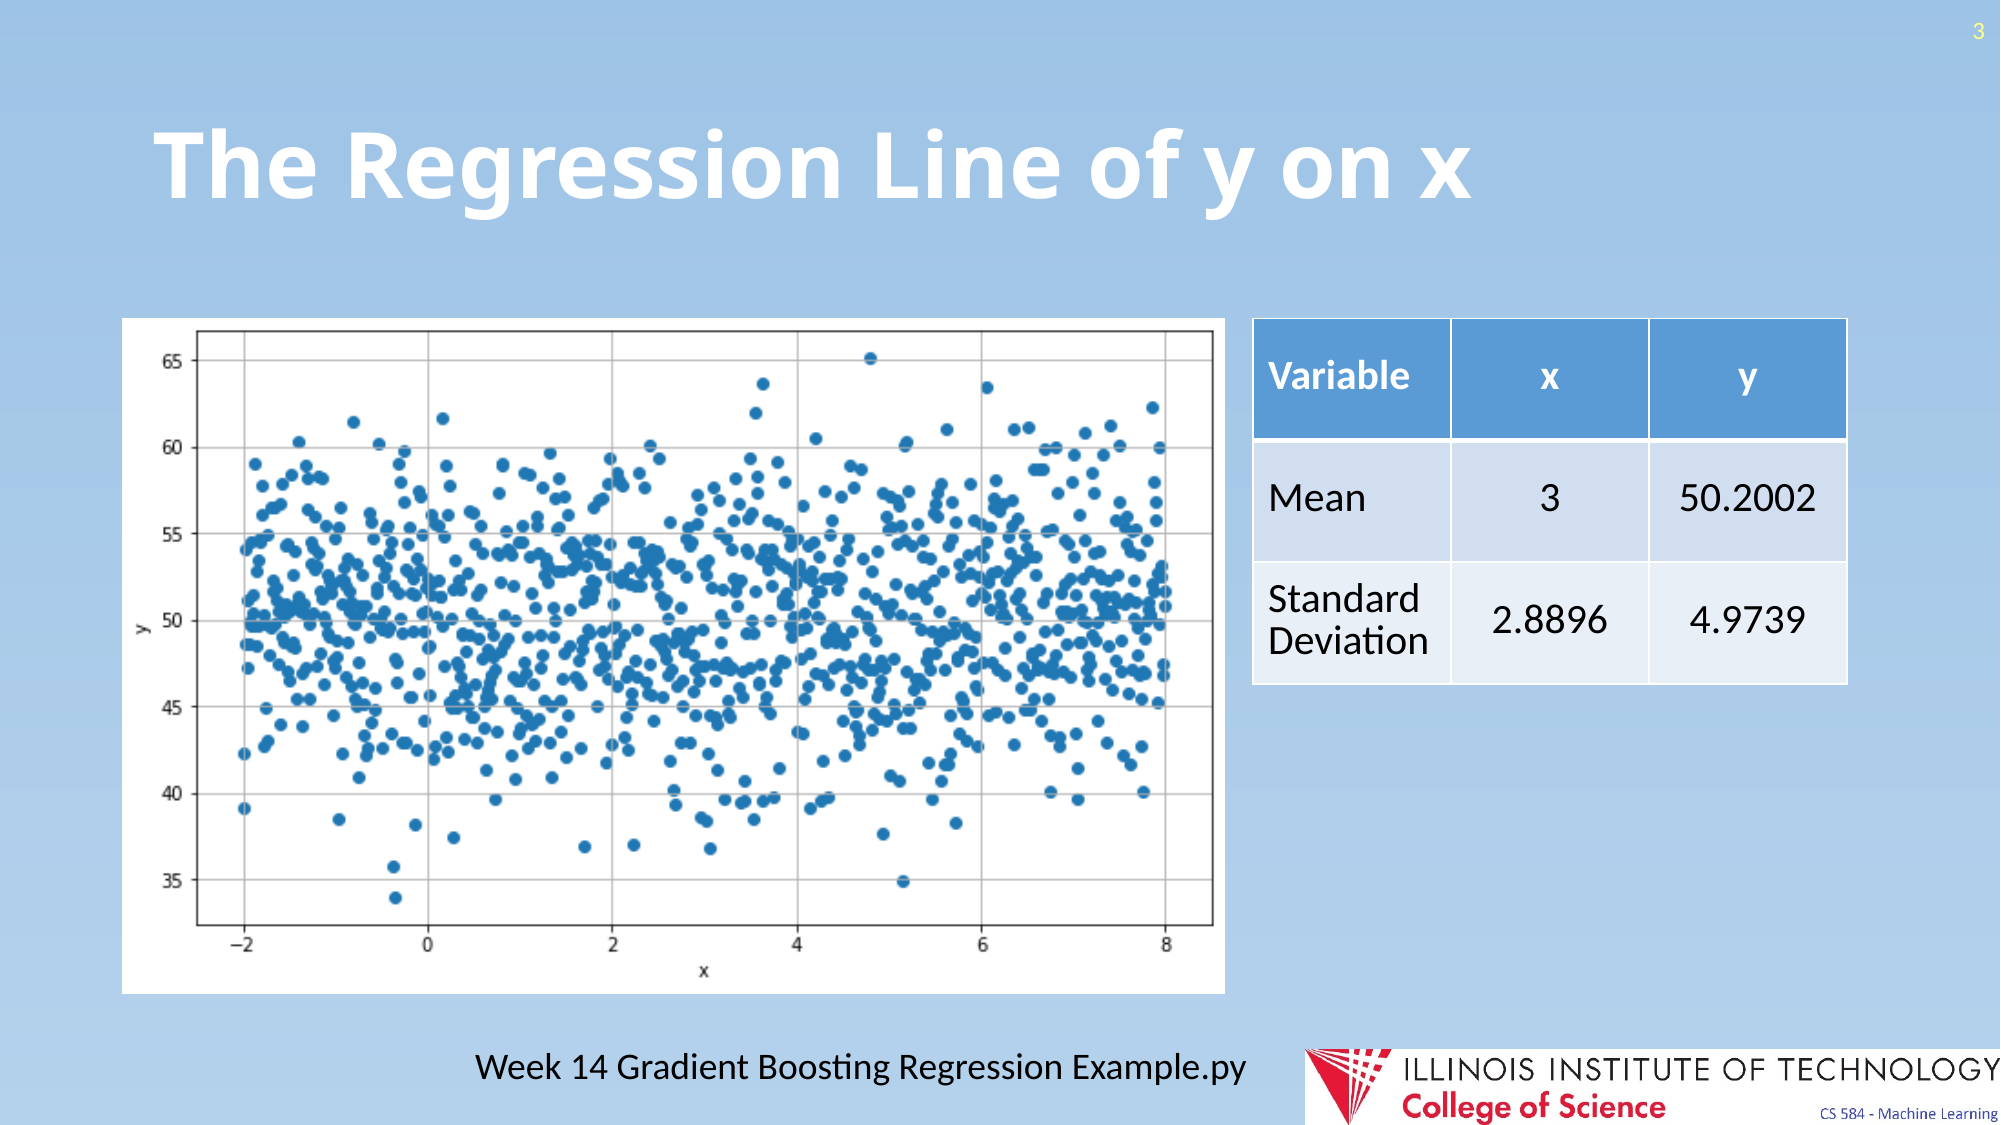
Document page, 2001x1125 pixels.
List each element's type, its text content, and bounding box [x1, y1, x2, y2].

title The Regression Line of y on x [137, 59, 1863, 278]
table_cell 3 [1452, 443, 1648, 561]
slide_number 3 [1550, 0, 2000, 60]
table_cell 50.2002 [1650, 443, 1846, 561]
table_cell Mean [1254, 443, 1450, 561]
table_header x [1452, 319, 1648, 438]
table_cell Standard Deviation [1254, 563, 1450, 683]
table_header y [1650, 319, 1846, 438]
table_header Variable [1254, 319, 1450, 438]
table_cell 4.9739 [1650, 563, 1846, 683]
picture [122, 318, 1225, 994]
picture [1305, 1049, 2000, 1125]
text_box Week 14 Gradient Boosting Regression Example.py [460, 1034, 1263, 1095]
table_cell 2.8896 [1452, 563, 1648, 683]
